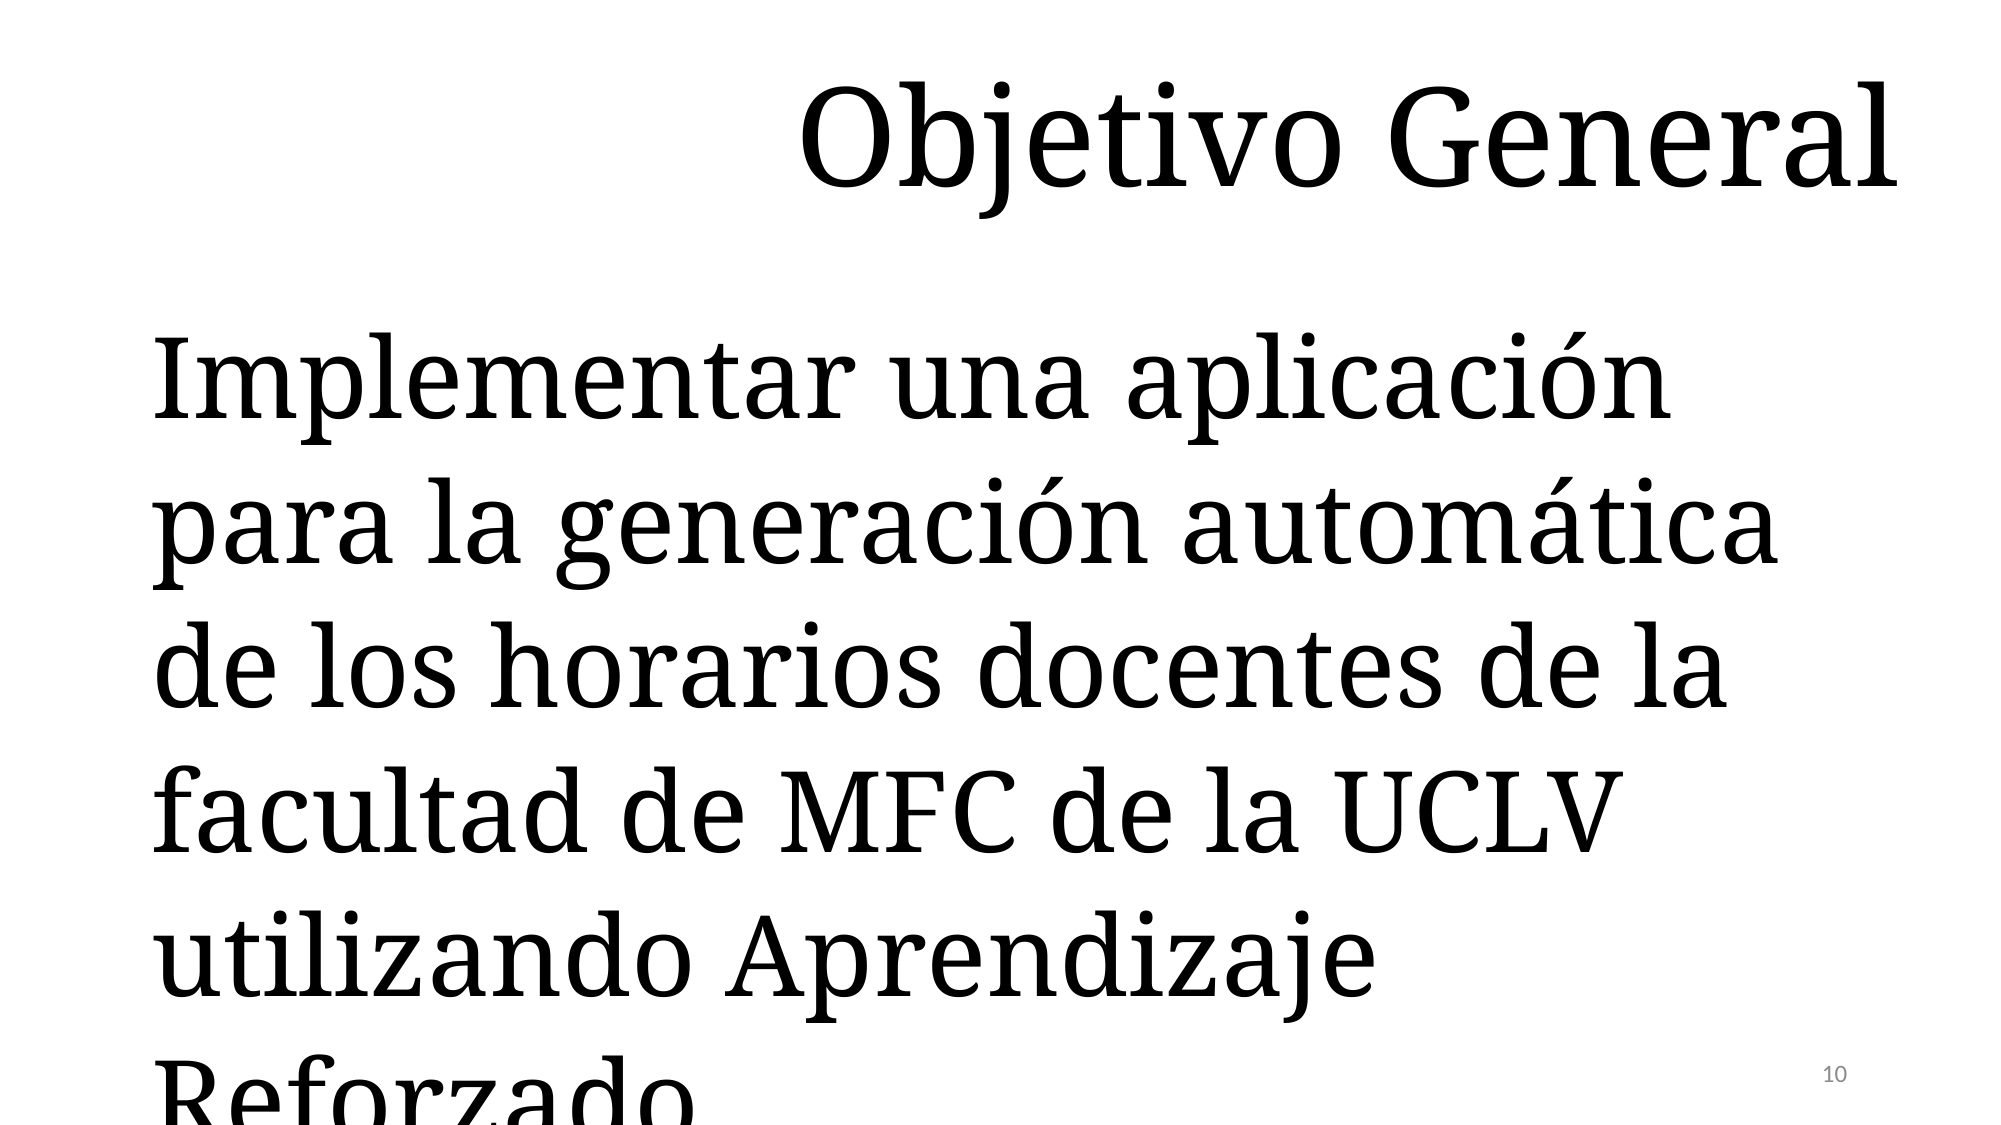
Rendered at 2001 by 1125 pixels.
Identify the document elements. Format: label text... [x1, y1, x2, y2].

slide_number 10 [1412, 1042, 1863, 1103]
text_box Objetivo General [780, 41, 1915, 266]
text_box Implementar una aplicación para la generación automática de los horarios docentes de la facultad de MFC de la UCLV utilizando Aprendizaje Reforzado. [137, 289, 1939, 1125]
